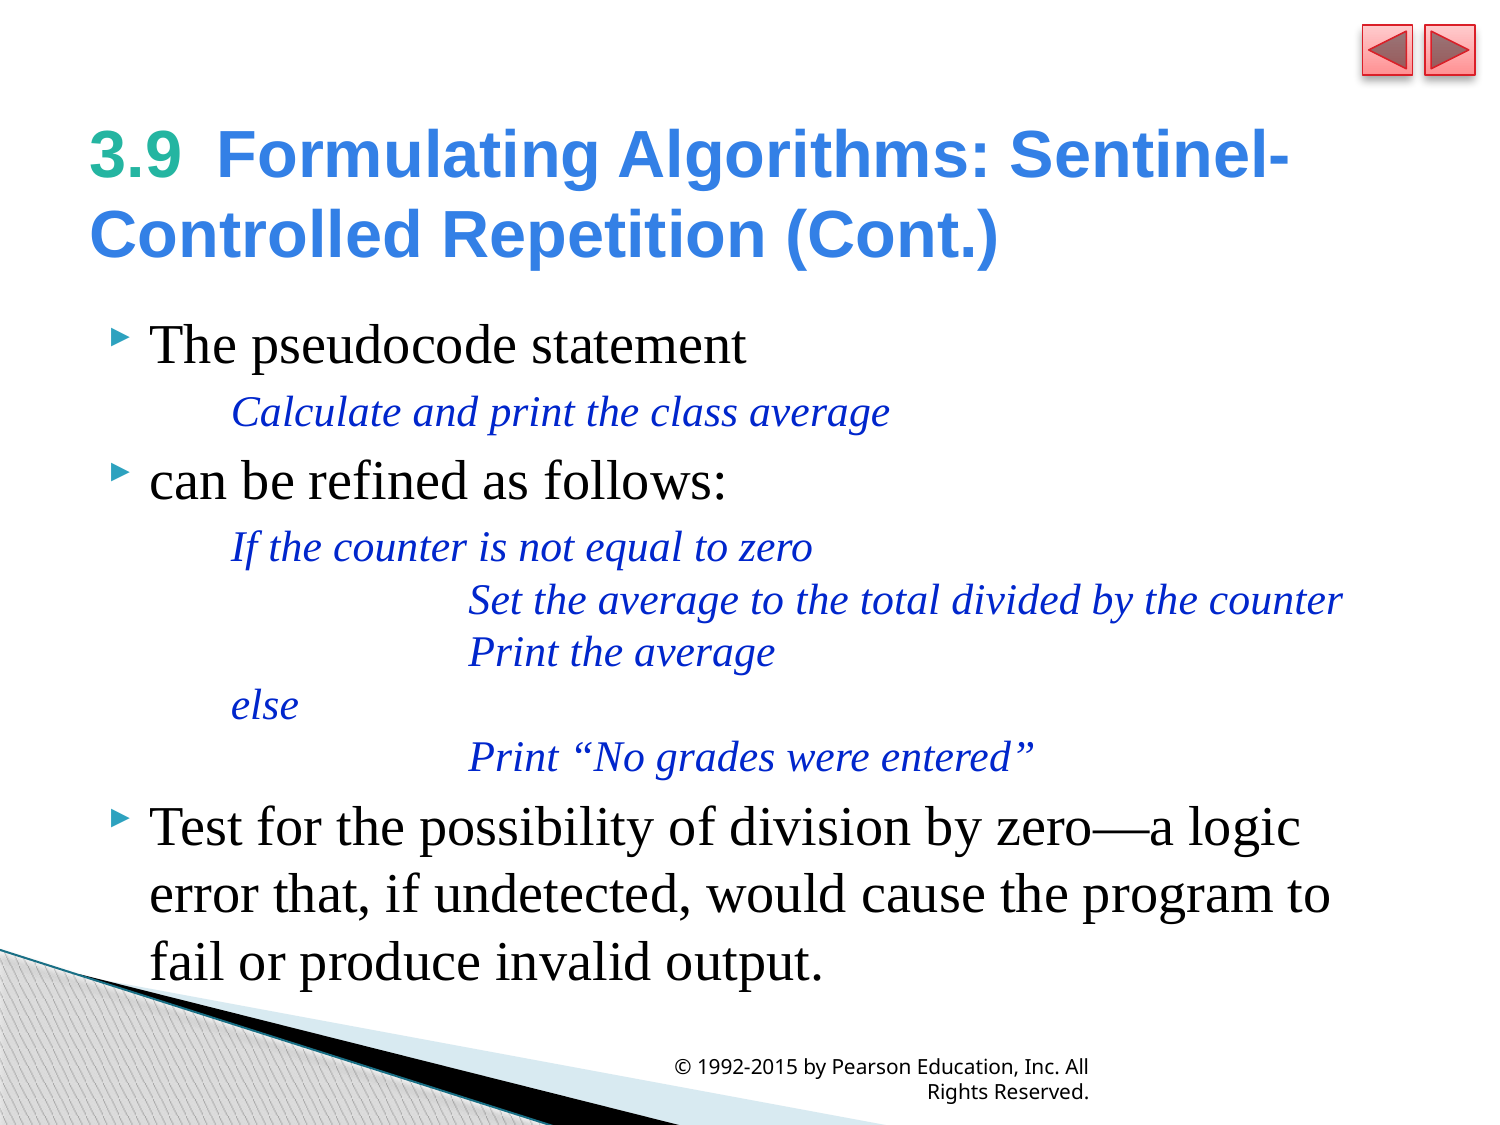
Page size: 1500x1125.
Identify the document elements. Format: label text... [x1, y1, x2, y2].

list The pseudocode statement Calculate and print the class average can be refined as follows: If the counter is not equal to zero Set the average to the total divided by the counter Print the average else Print “No grades were entered” Test for the possibility of division by zero—a logic error that, if undetected, would cause the program to fail or produce invalid output. [75, 299, 1425, 1055]
footer © 1992-2015 by Pearson Education, Inc. All Rights Reserved. [650, 1051, 1105, 1112]
title 3.9 Formulating Algorithms: Sentinel-Controlled Repetition (Cont.) [75, 45, 1425, 299]
